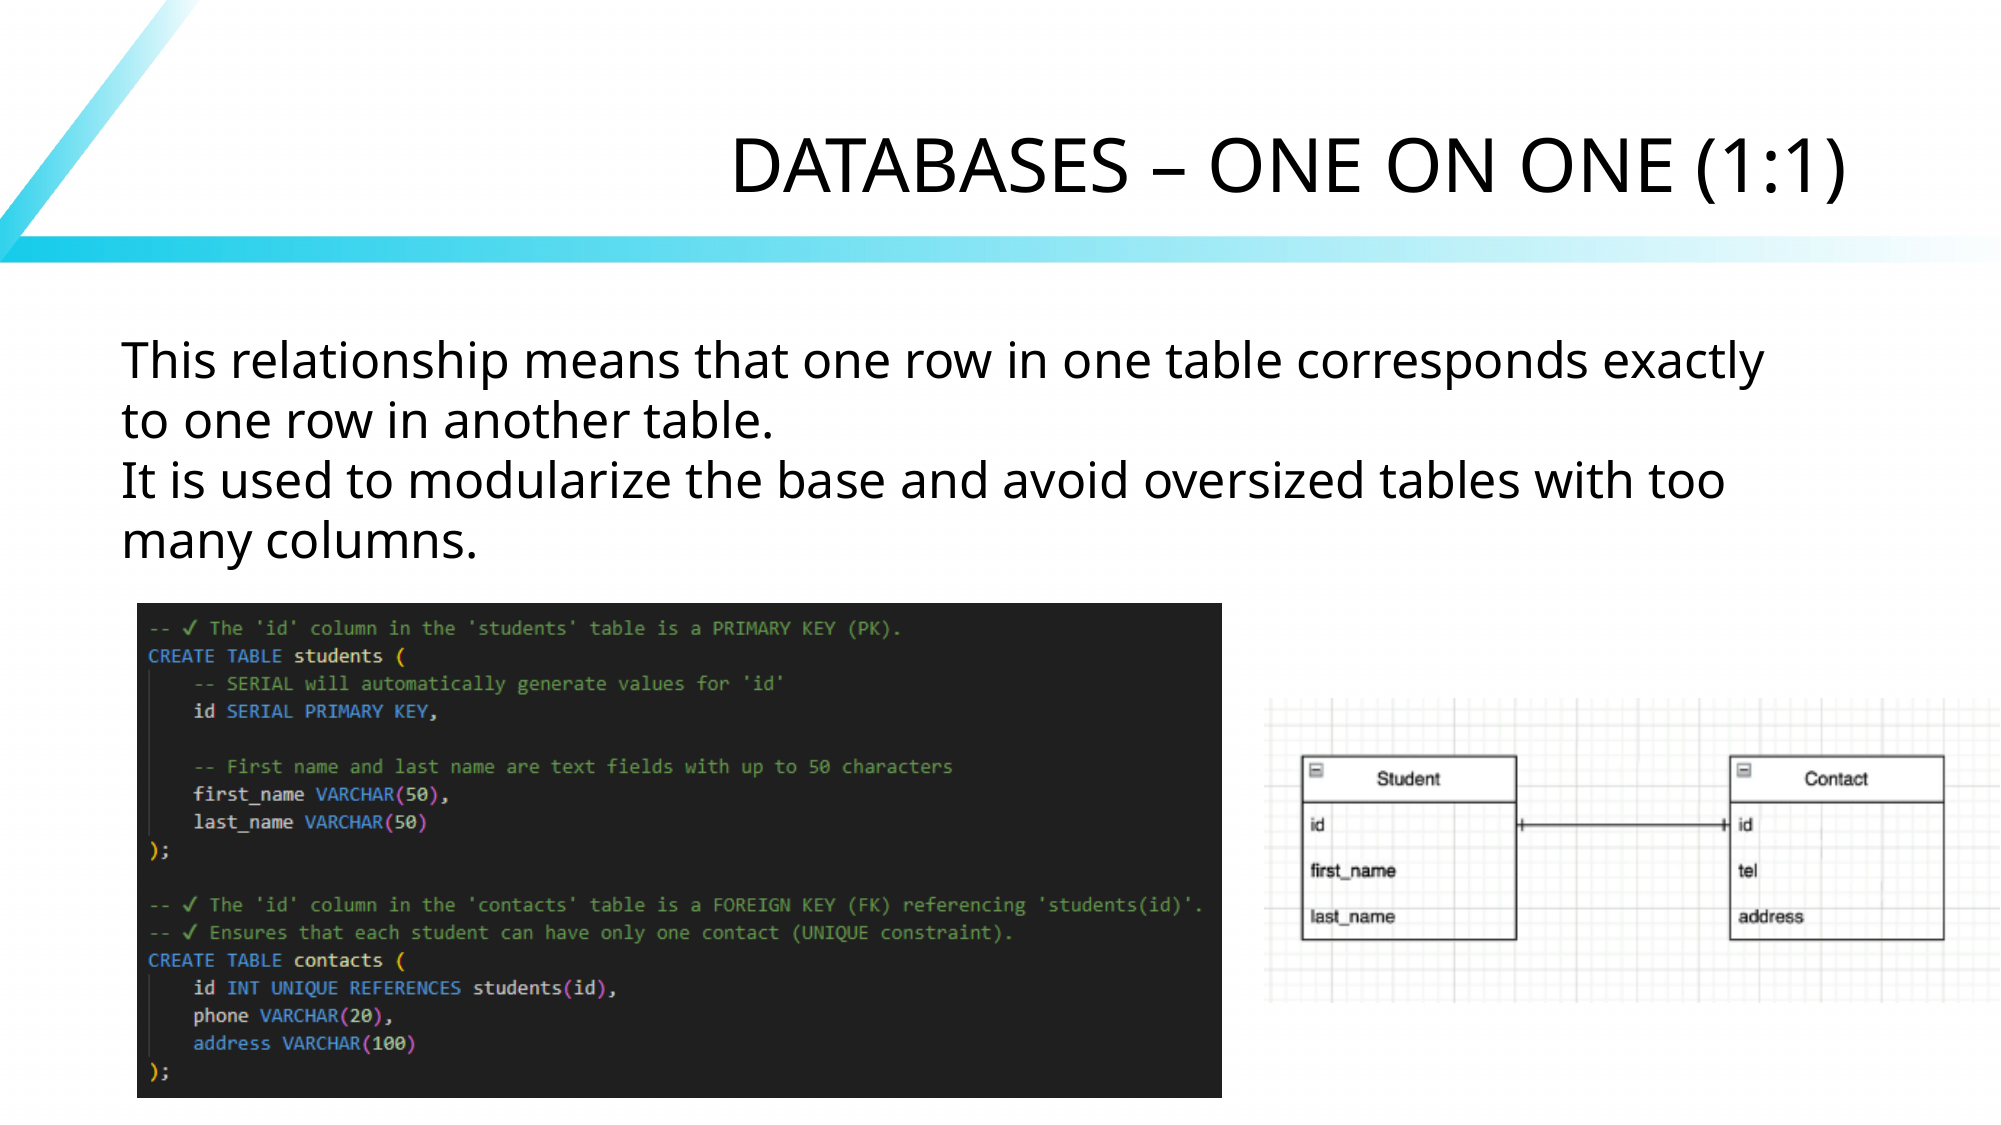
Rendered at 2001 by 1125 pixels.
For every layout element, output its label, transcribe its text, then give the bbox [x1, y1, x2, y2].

text_box This relationship means that one row in one table corresponds exactly to one row in another table. It is used to modularize the base and avoid oversized tables with too many columns. [107, 321, 1833, 577]
title DATABASES – ONE ON ONE (1:1) [137, 59, 1863, 278]
picture [0, 0, 2000, 1125]
